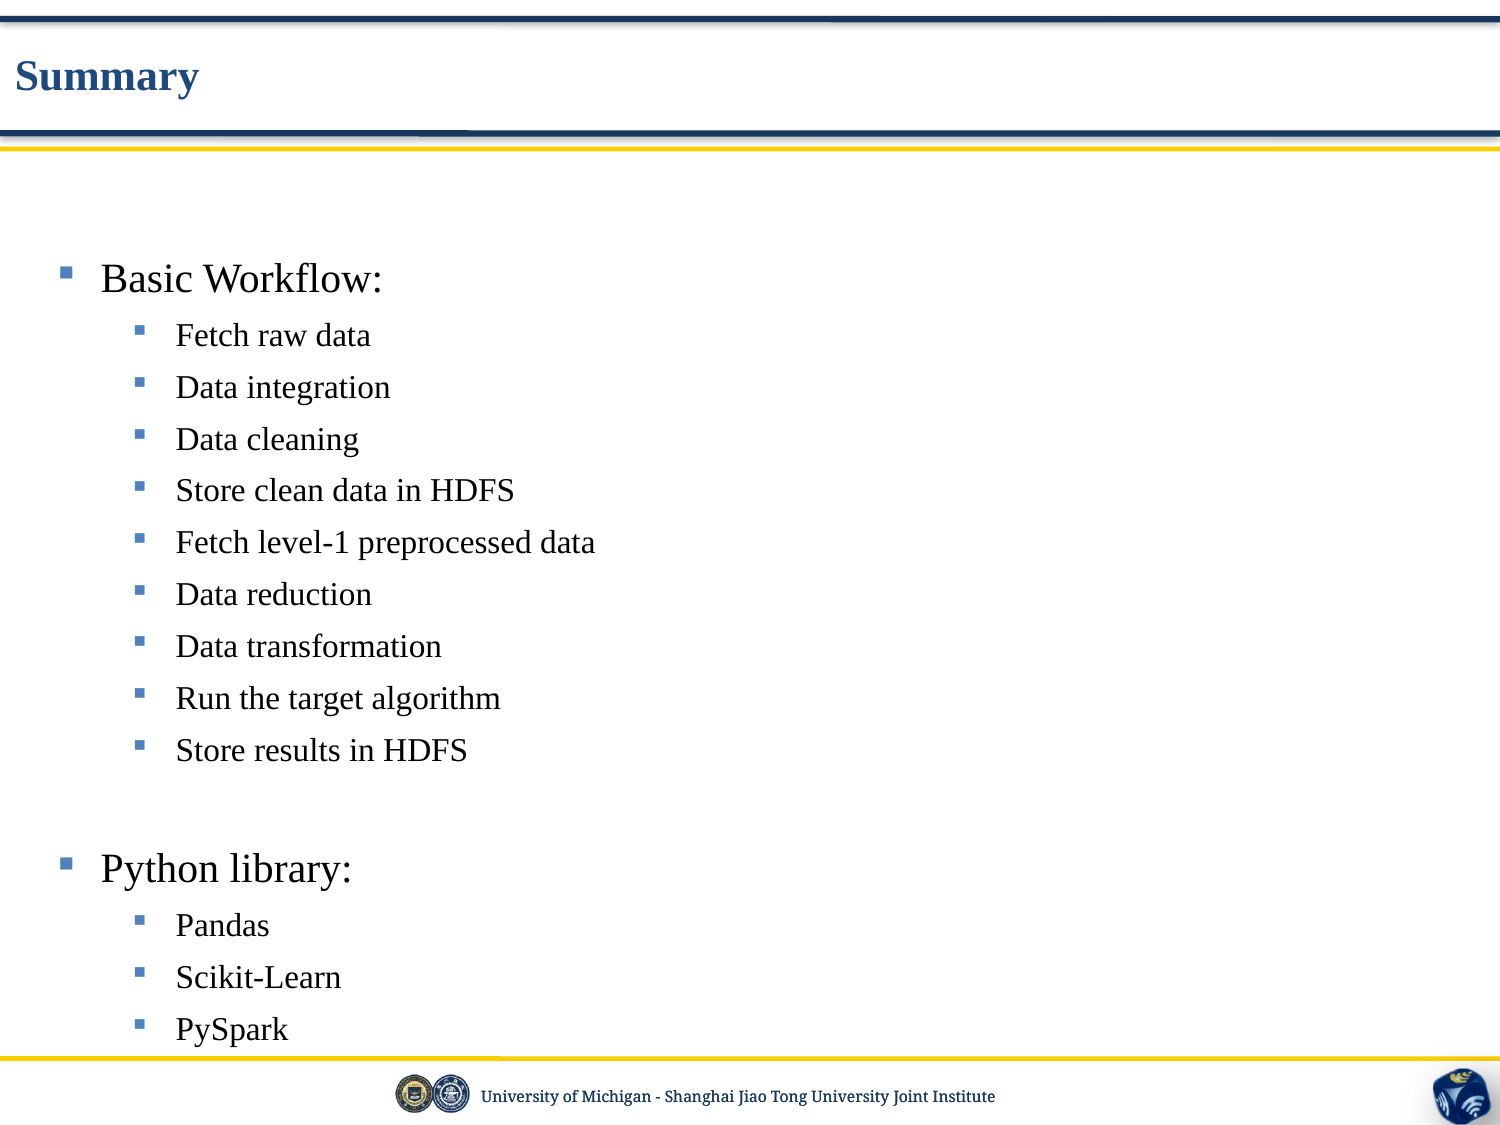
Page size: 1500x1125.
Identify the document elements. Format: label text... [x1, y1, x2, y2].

picture [1423, 1058, 1494, 1125]
picture [395, 1074, 470, 1113]
text_box Summary [0, 21, 1500, 126]
text_box Basic Workflow: Fetch raw data Data integration Data cleaning Store clean data in HDFS Fetch level-1 preprocessed data Data reduction Data transformation Run the target algorithm Store results in HDFS Python library: Pandas Scikit-Learn PySpark [43, 228, 1429, 979]
